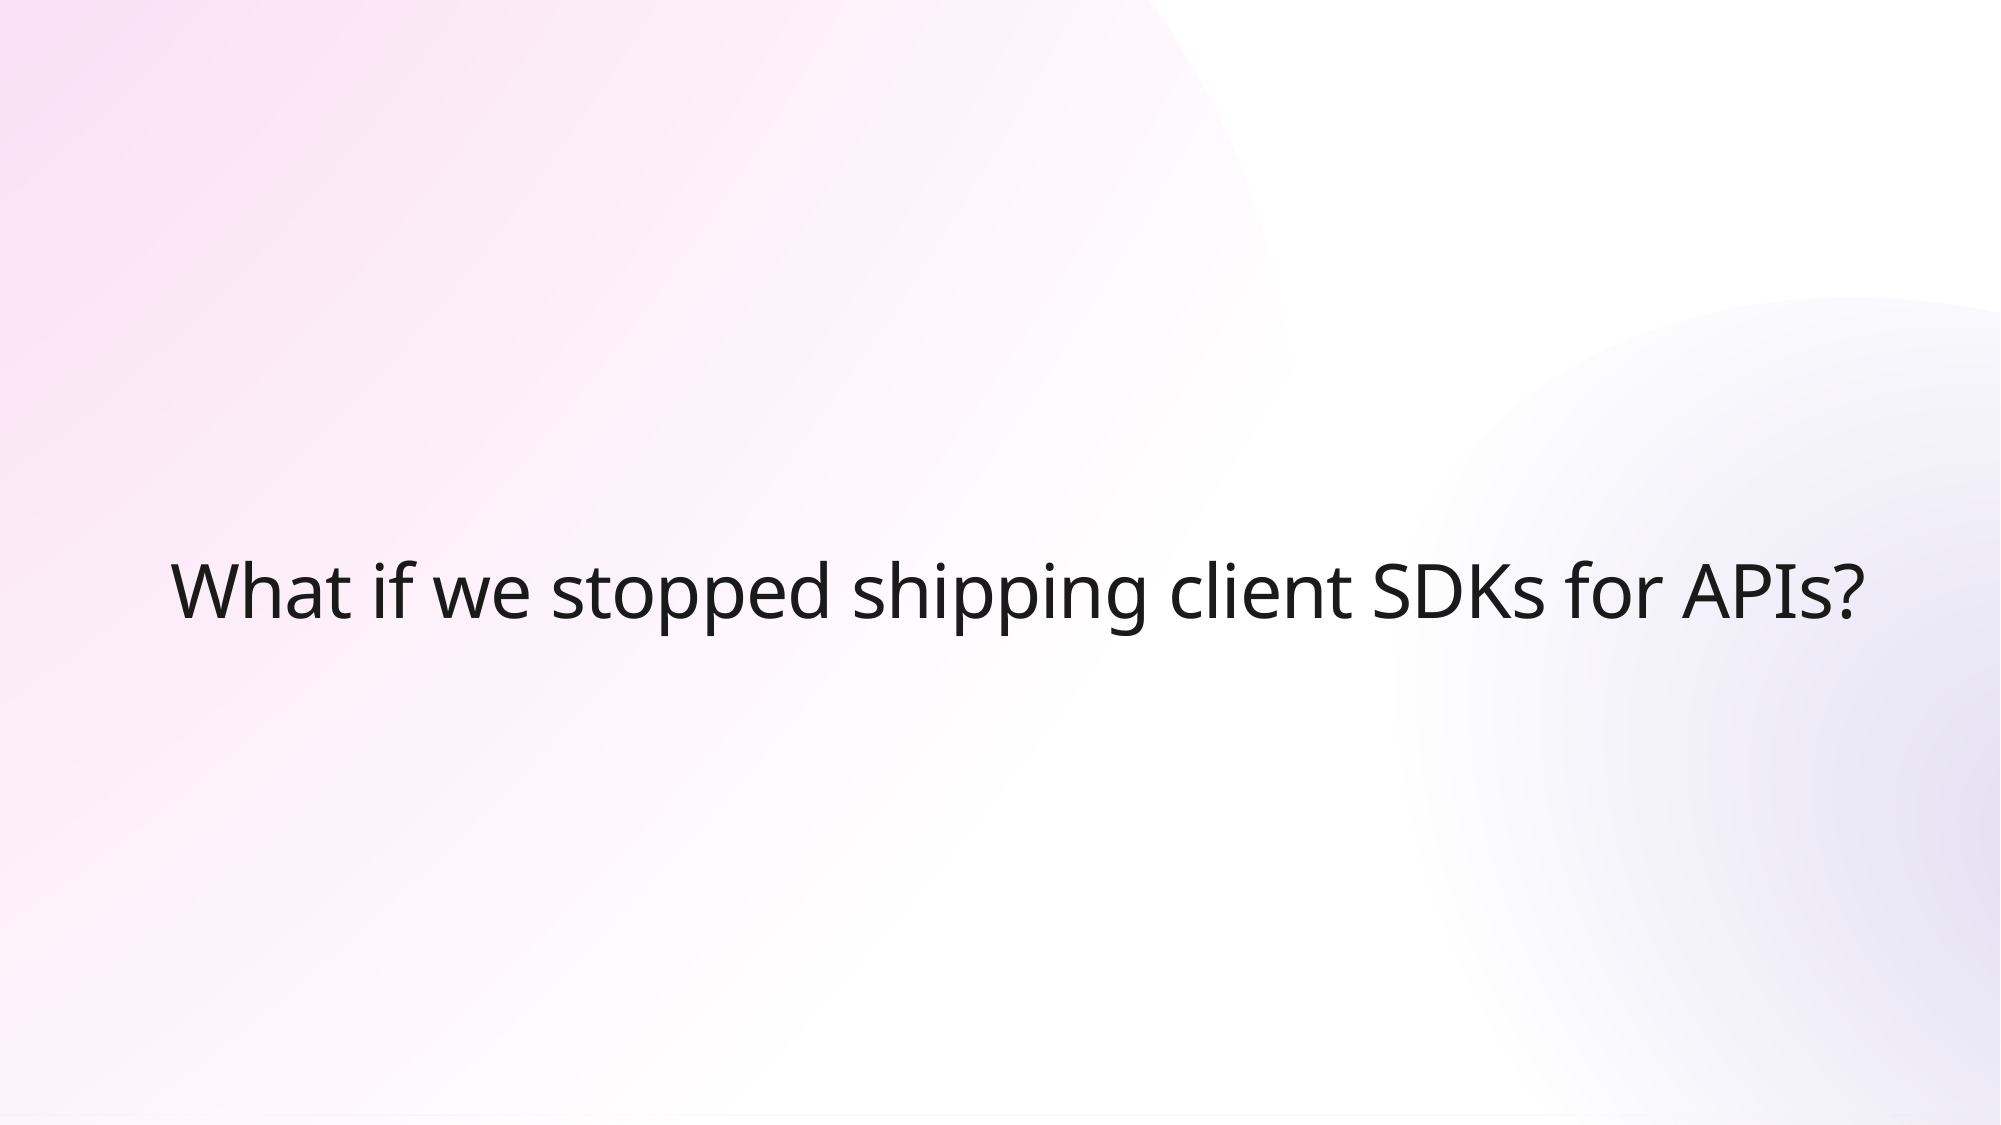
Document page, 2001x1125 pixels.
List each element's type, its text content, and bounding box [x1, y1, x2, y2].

title What if we stopped shipping client SDKs for APIs? [117, 527, 1918, 662]
picture [0, 0, 2001, 1125]
